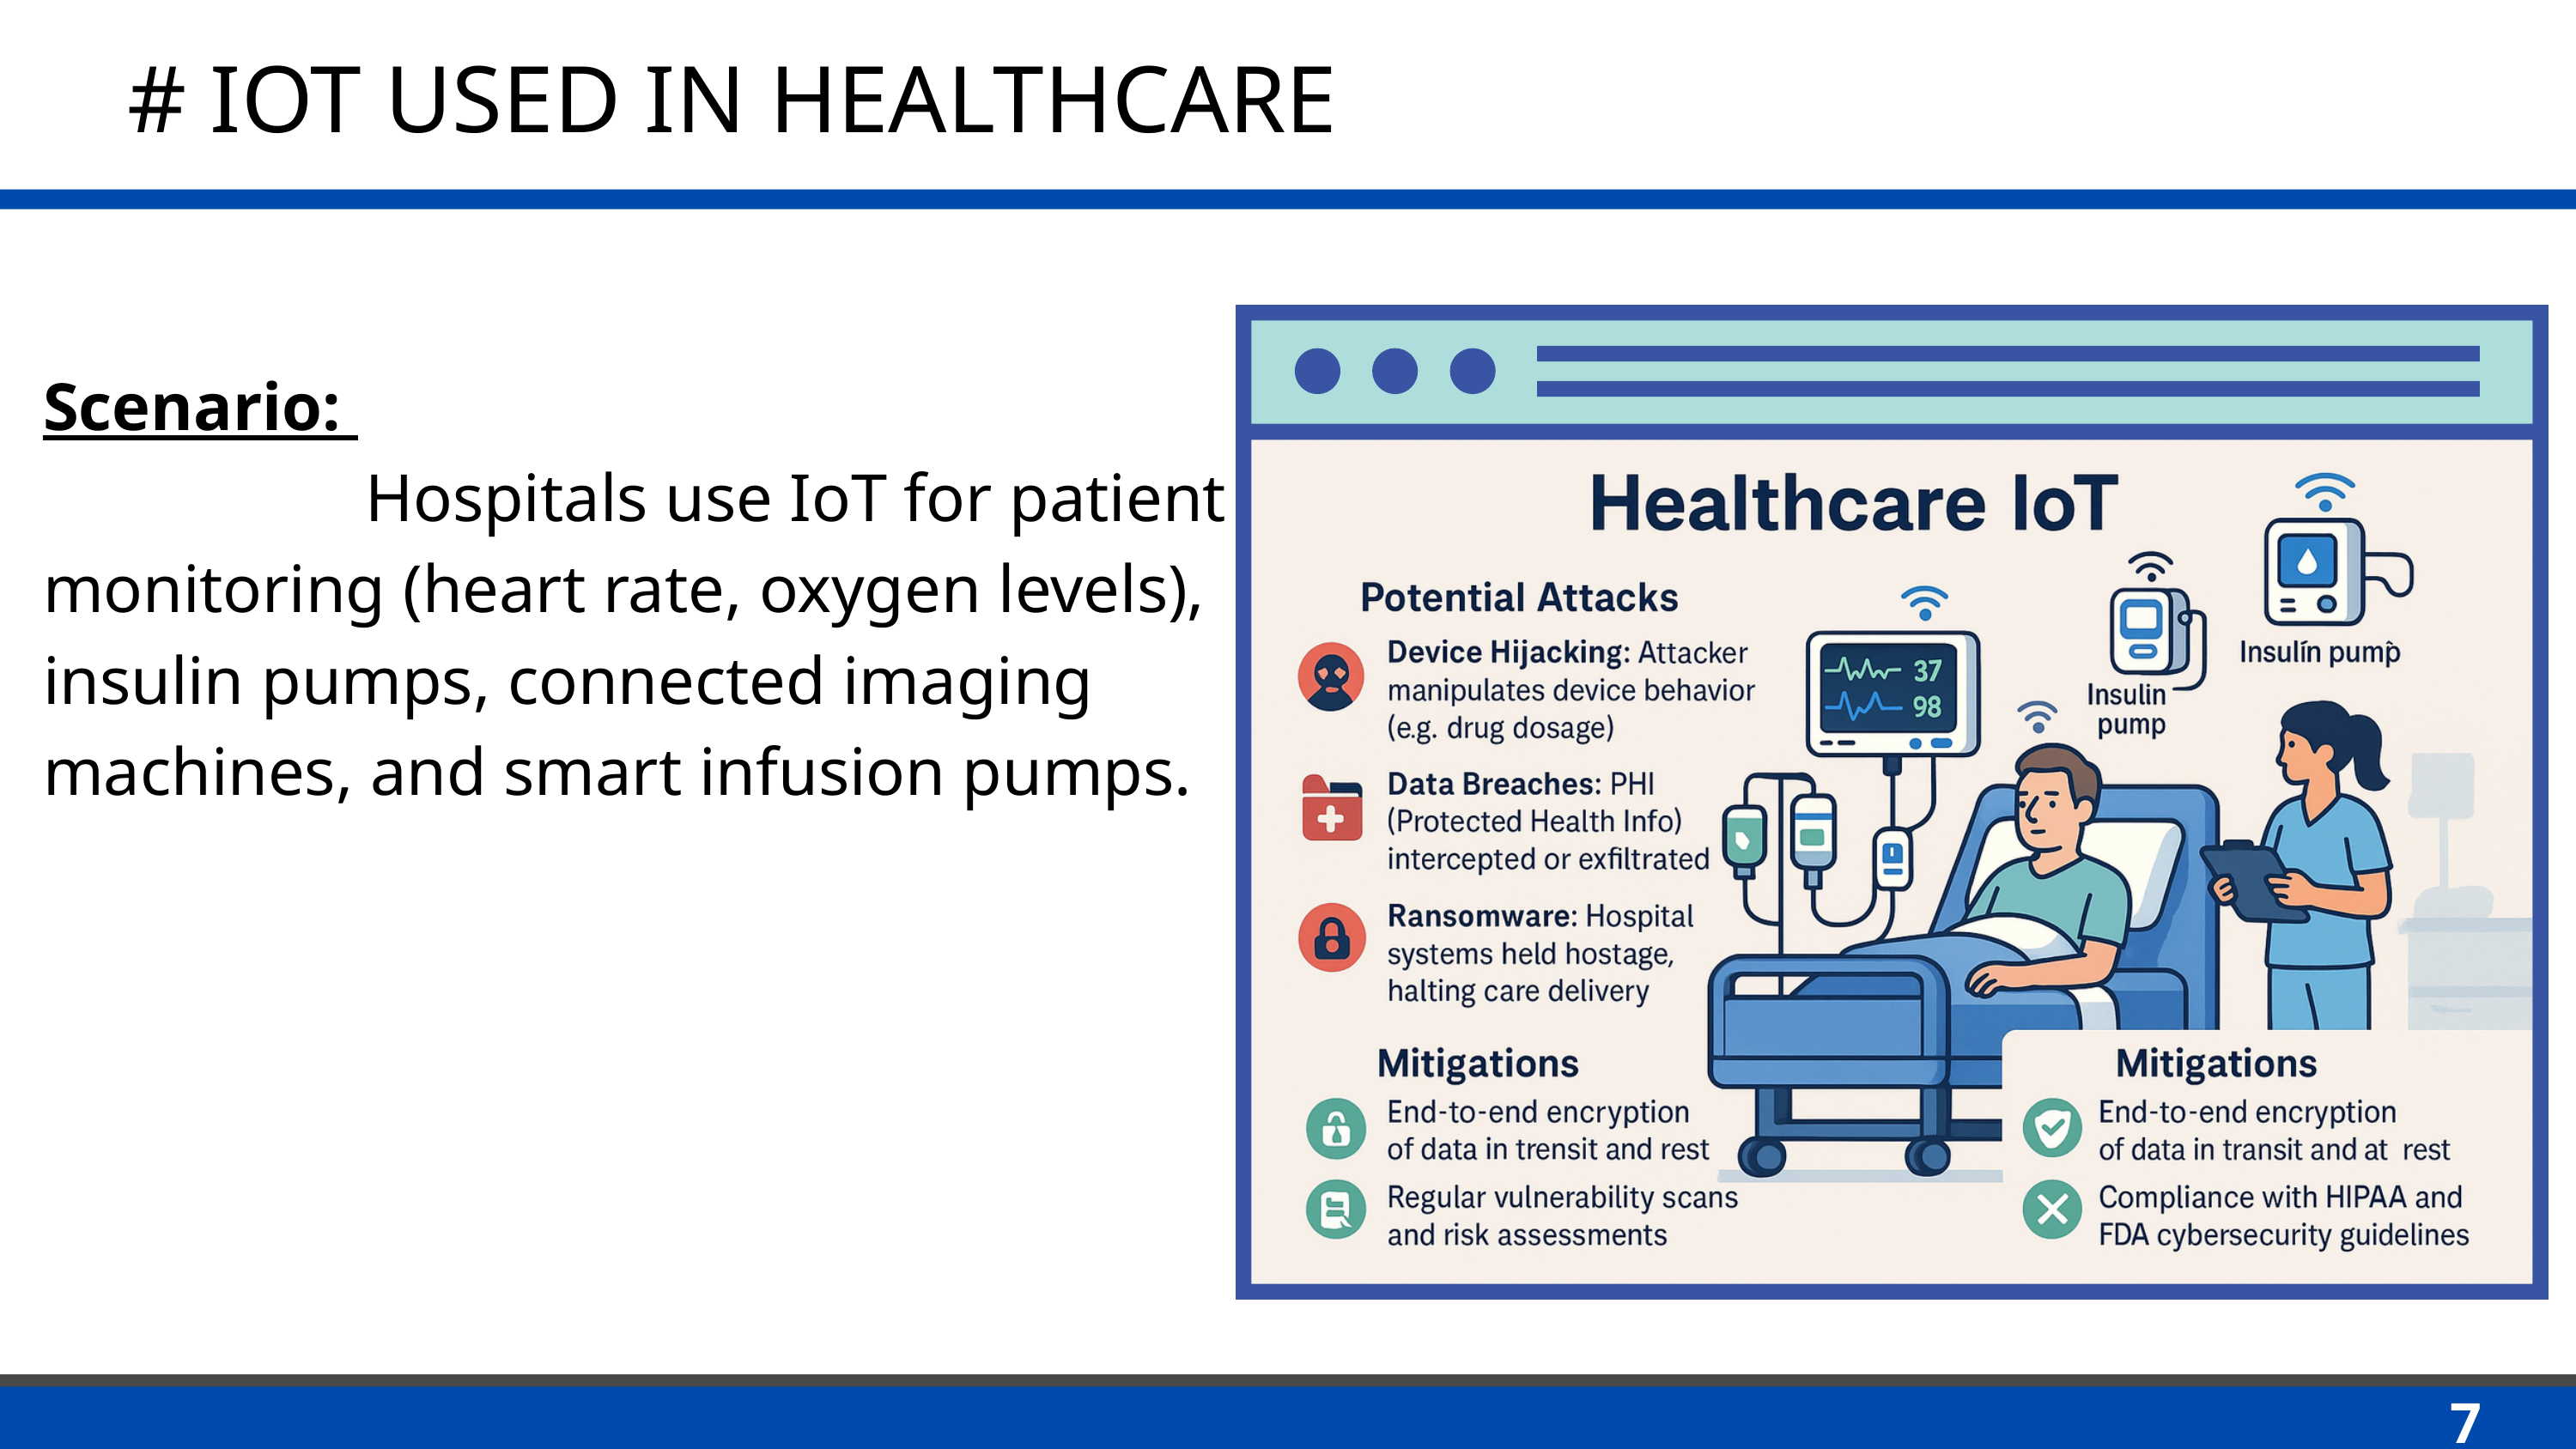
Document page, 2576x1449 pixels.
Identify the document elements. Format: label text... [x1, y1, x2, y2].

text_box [0, 1379, 2576, 1449]
text_box Scenario: Hospitals use IoT for patient monitoring (heart rate, oxygen levels), insulin pumps, connected imaging machines, and smart infusion pumps. [42, 352, 1230, 809]
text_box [1235, 304, 2549, 1300]
text_box # IOT USED IN HEALTHCARE [127, 22, 1682, 151]
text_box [0, 189, 2576, 209]
